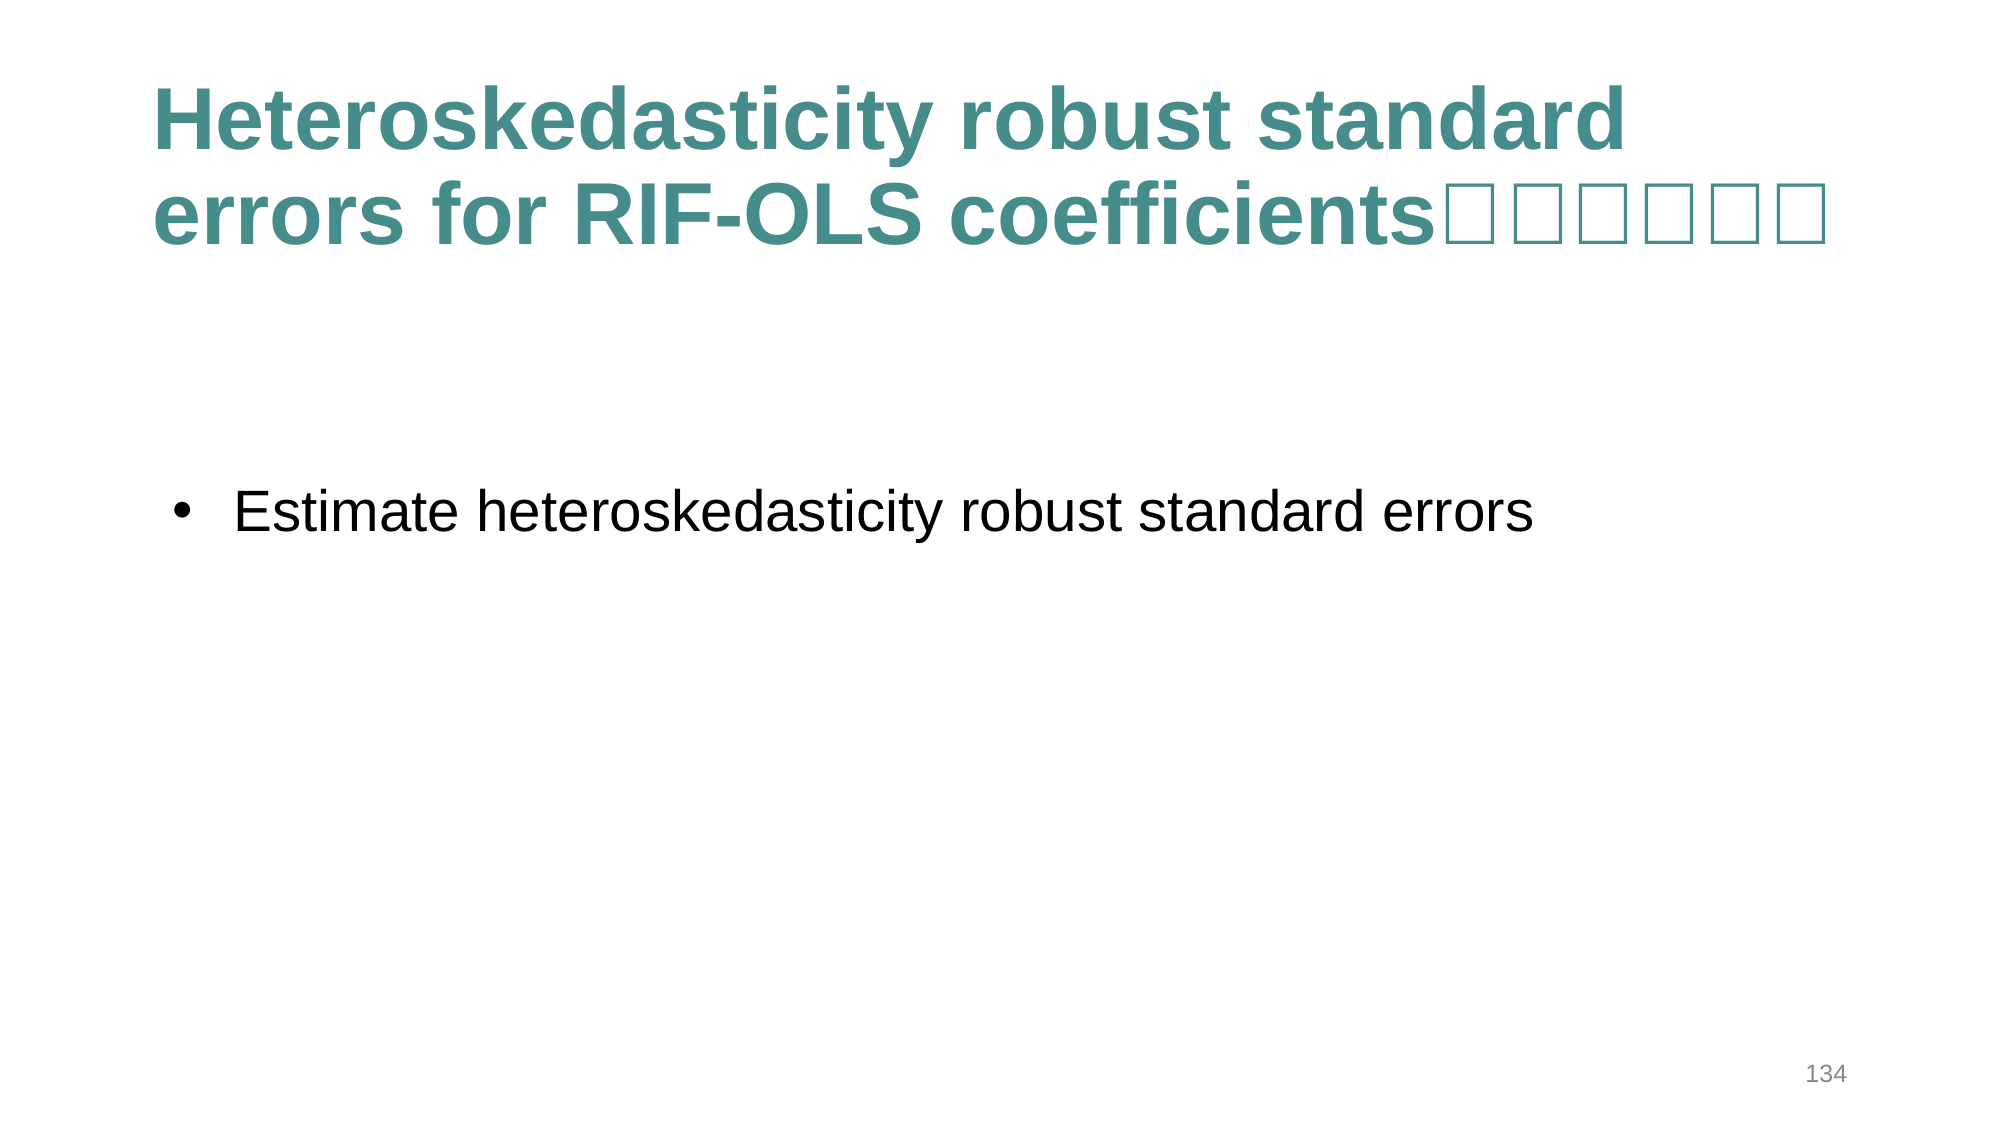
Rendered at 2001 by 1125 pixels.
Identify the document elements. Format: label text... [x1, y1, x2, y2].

slide_number 134 [1412, 1042, 1863, 1103]
title Heteroskedasticity robust standard errors for RIF-OLS coefficients💪🏼💪🏾💪🏼 [137, 59, 1863, 278]
